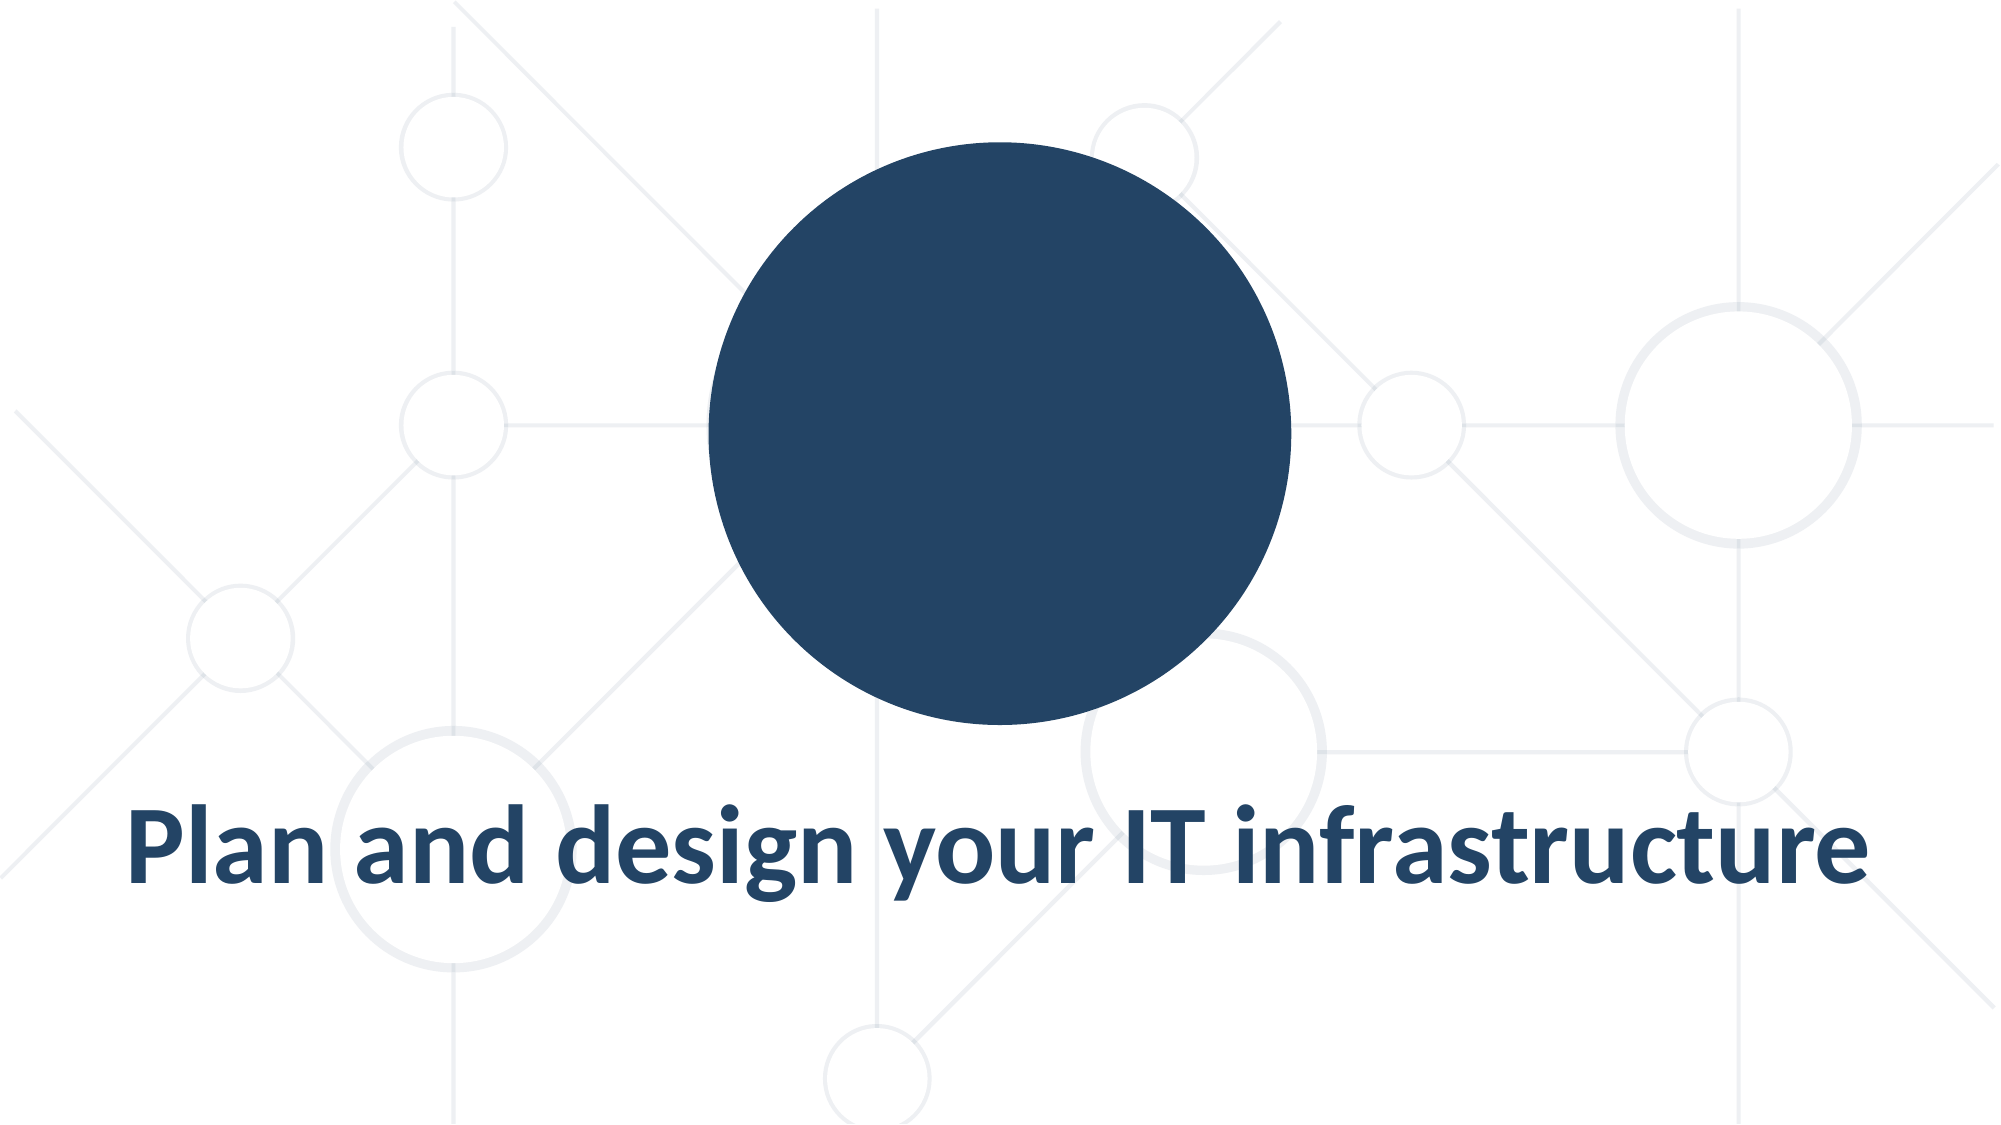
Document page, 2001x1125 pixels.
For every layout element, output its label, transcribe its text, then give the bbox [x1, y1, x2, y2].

list Plan and design your IT infrastructure [100, 771, 1900, 898]
